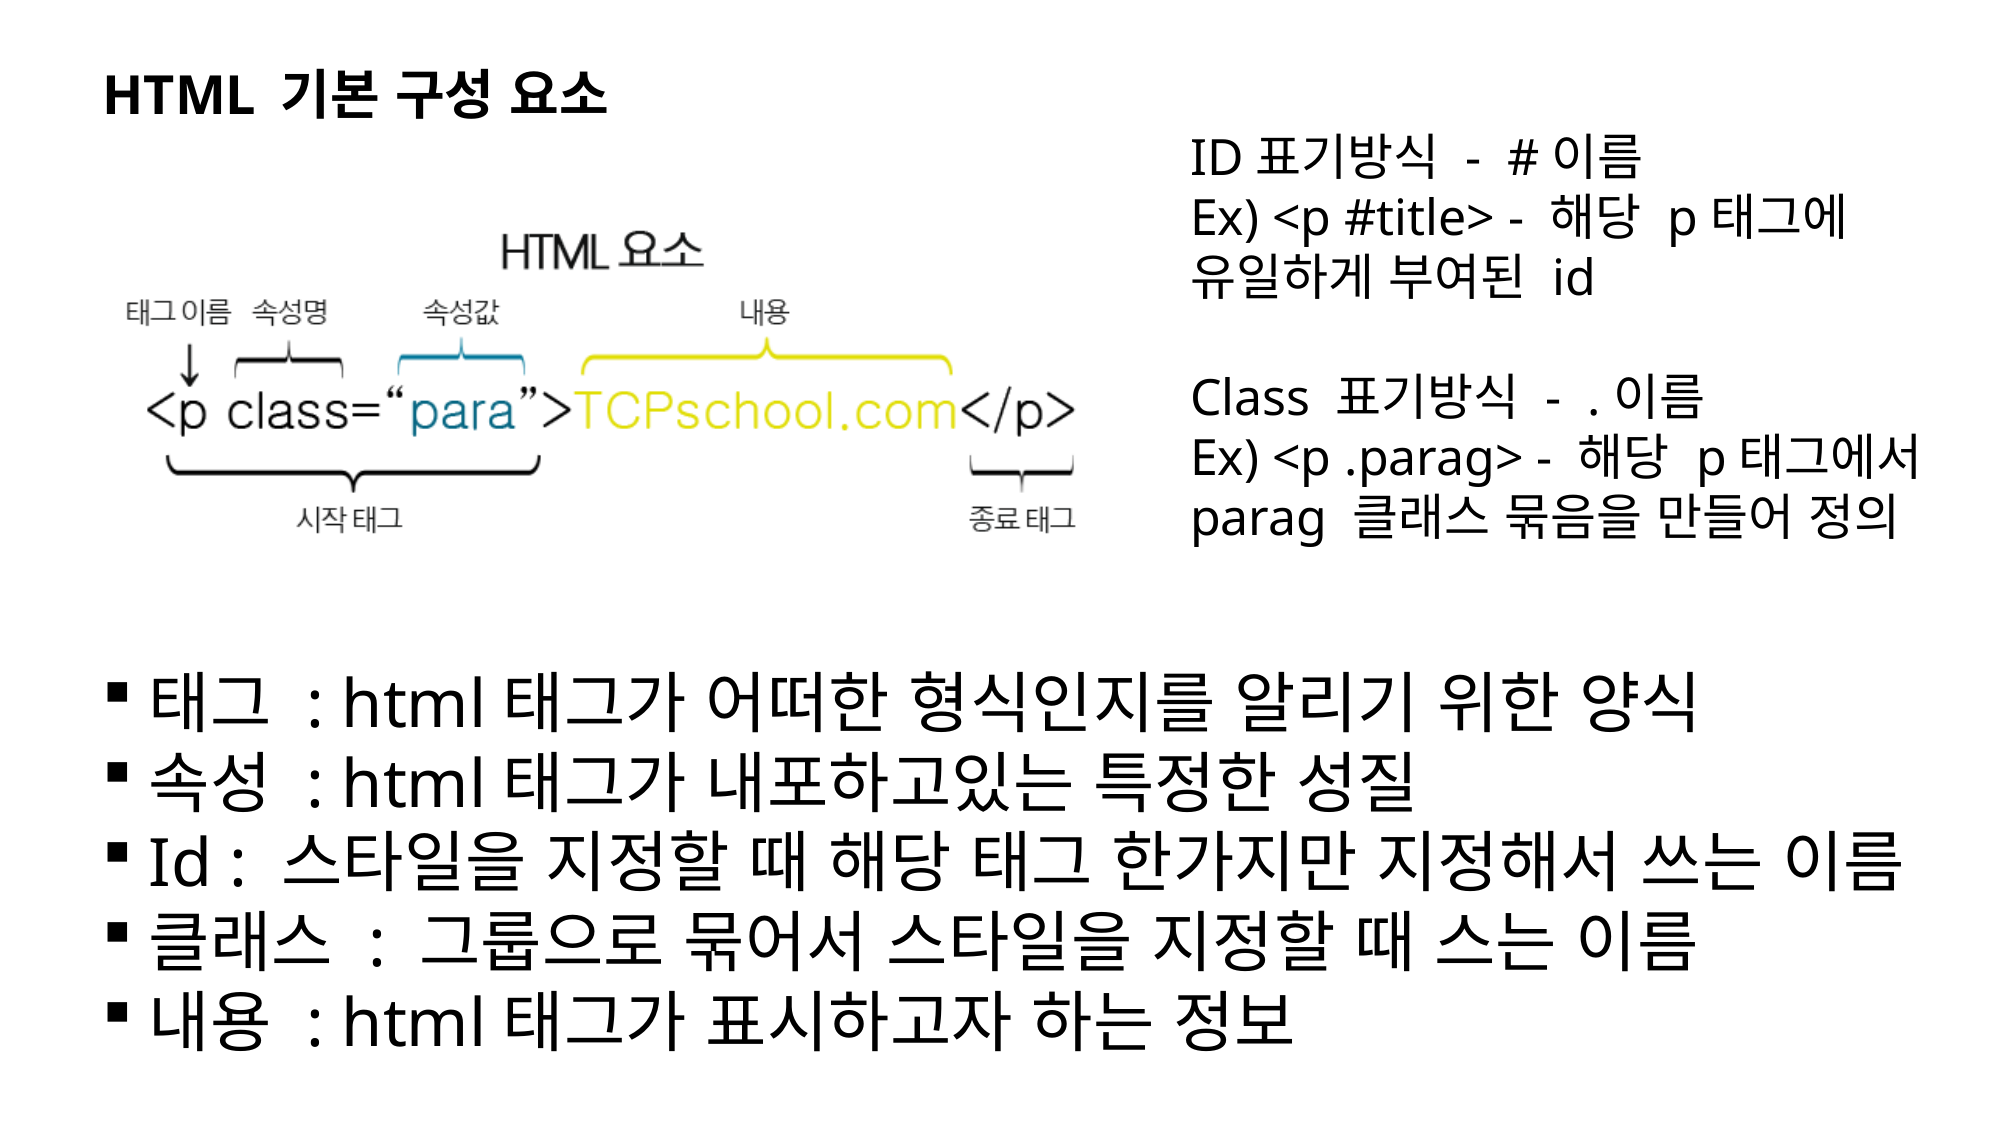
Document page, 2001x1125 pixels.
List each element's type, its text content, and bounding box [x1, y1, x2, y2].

text_box HTML 기본 구성 요소 [87, 42, 719, 153]
picture [87, 200, 1116, 563]
text_box ID표기방식 - #이름 Ex) <p #title> - 해당 p태그에 유일하게 부여된 id Class 표기방식 - .이름 Ex) <p .parag> - 해당 p태그에서 parag 클래스 묶음을 만들어 정의 [1175, 118, 1967, 554]
text_box 태그 : html태그가 어떠한 형식인지를 알리기 위한 양식 속성 : html태그가 내포하고있는 특정한 성질 Id : 스타일을 지정할 때 해당 태그 한가지만 지정해서 쓰는 이름 클래스 : 그룹으로 묶어서 스타일을 지정할 때 스는 이름 내용 : html태그가 표시하고자 하는 정보 [87, 652, 2000, 1068]
